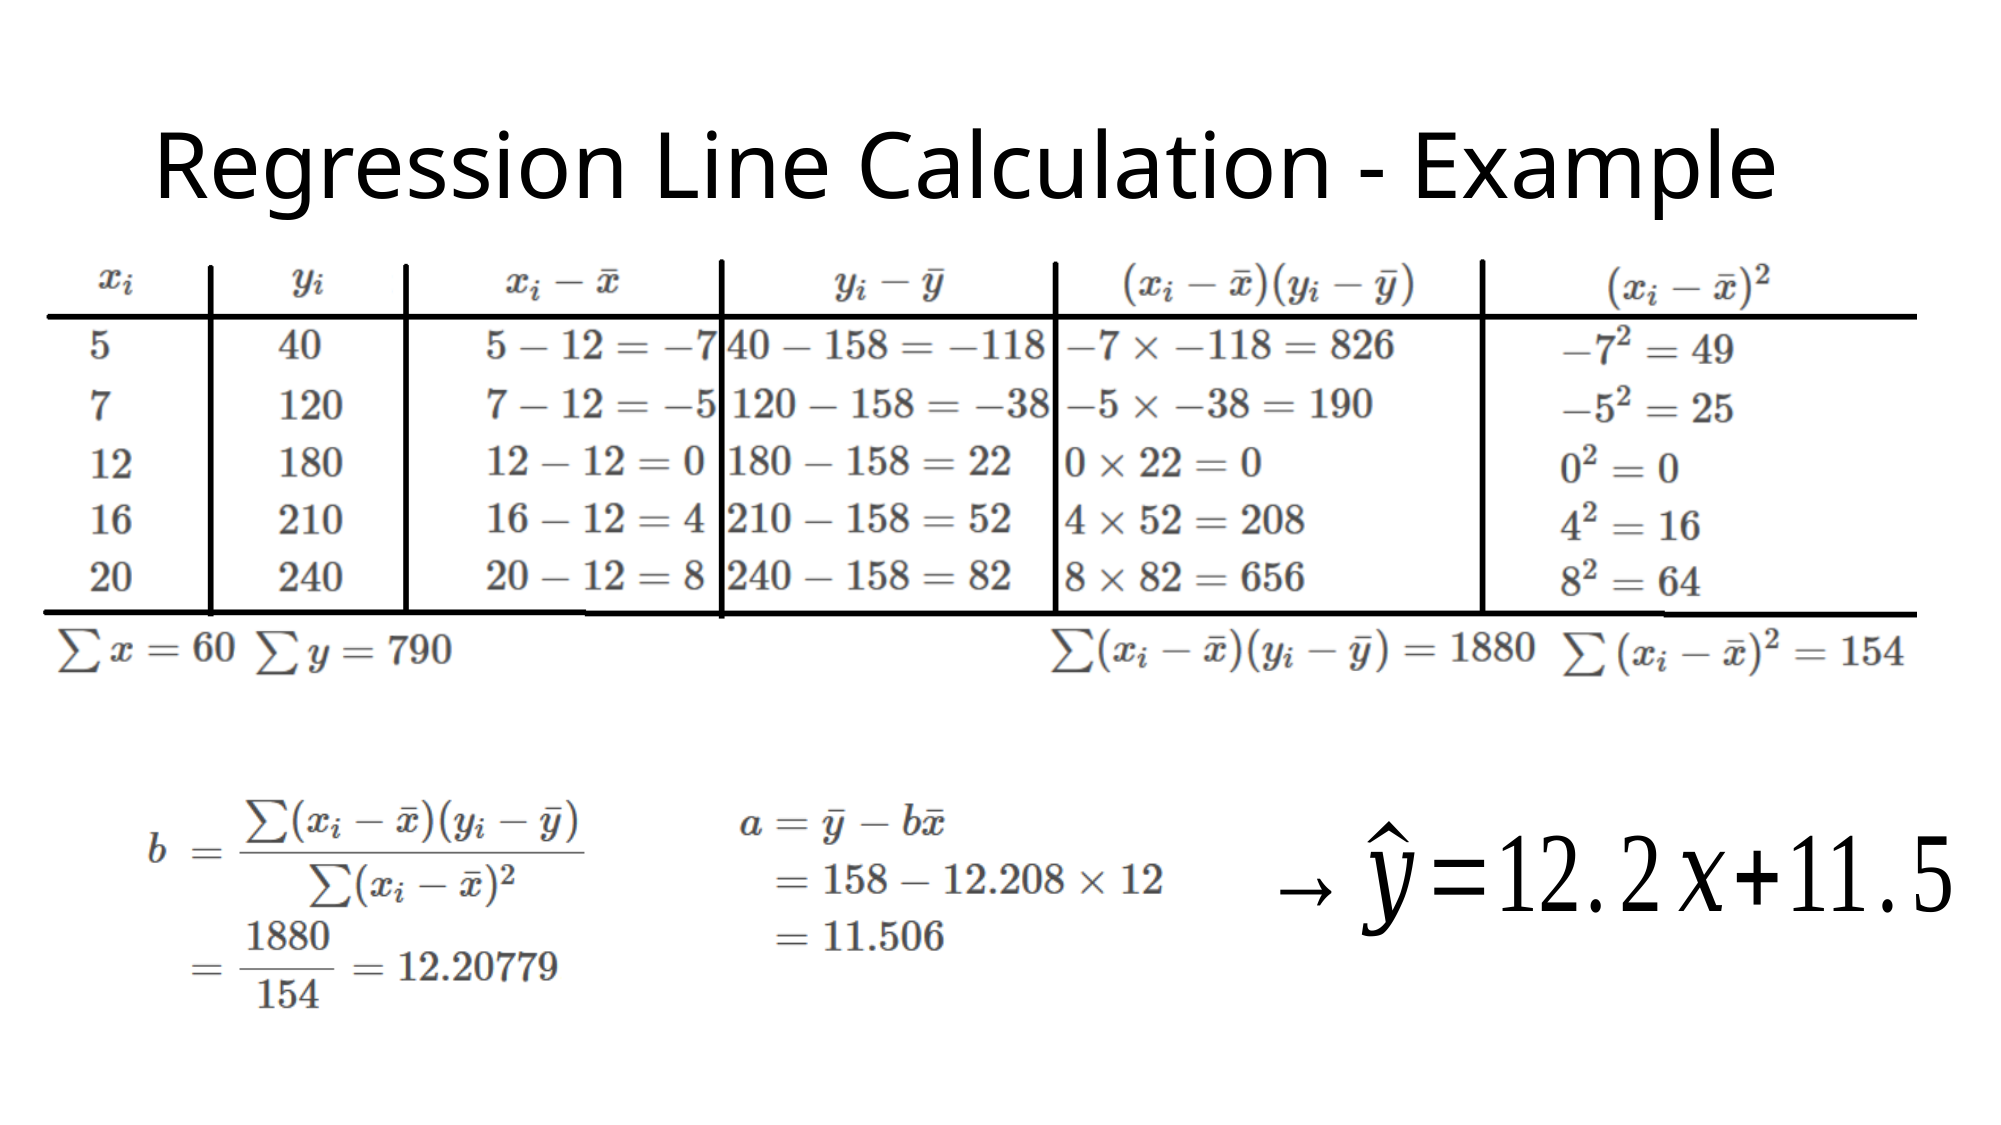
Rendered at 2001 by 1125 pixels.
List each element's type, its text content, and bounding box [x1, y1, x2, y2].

title Regression Line Calculation - Example [137, 59, 1863, 256]
picture [41, 256, 1917, 688]
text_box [107, 788, 632, 1019]
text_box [677, 788, 1182, 962]
